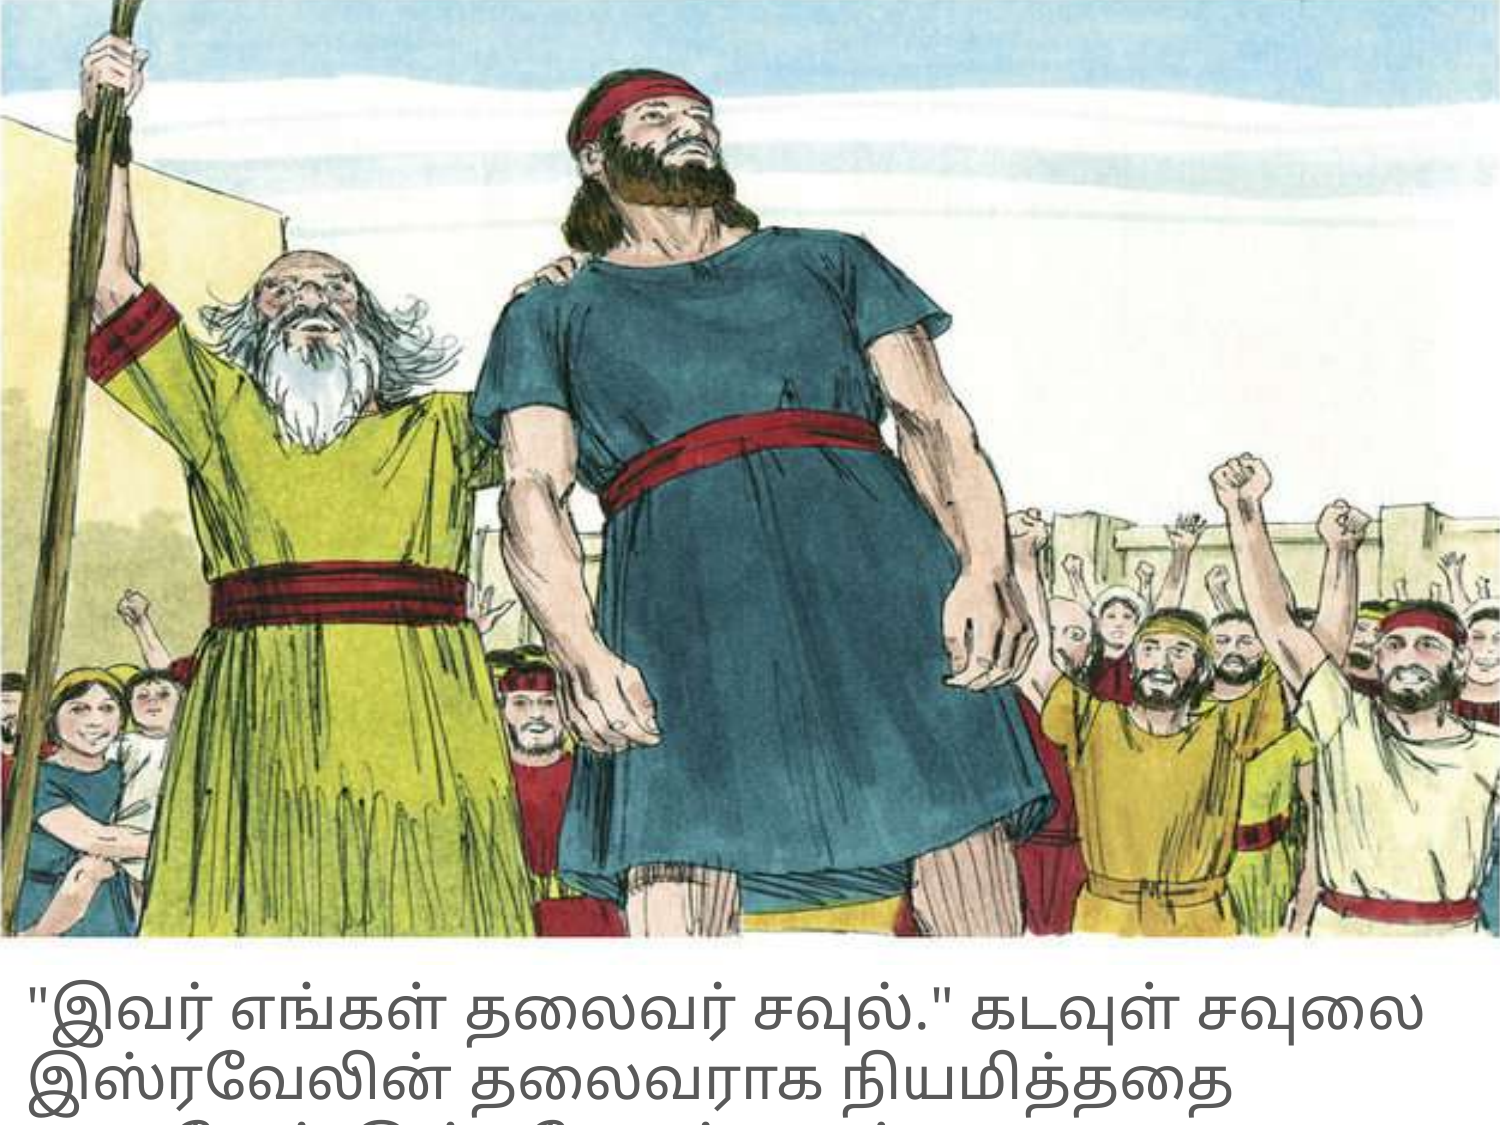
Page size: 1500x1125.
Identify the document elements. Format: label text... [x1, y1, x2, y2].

picture [0, 0, 1500, 965]
text_box "இவர் எங்கள் தலைவர் சவுல்." கடவுள் சவுலை இஸ்ரவேலின் தலைவராக நியமித்ததை சாமுவேல் இஸ்ரவேலர்களுக்கு தெரியப்படுத்தினார். [11, 974, 1498, 1125]
